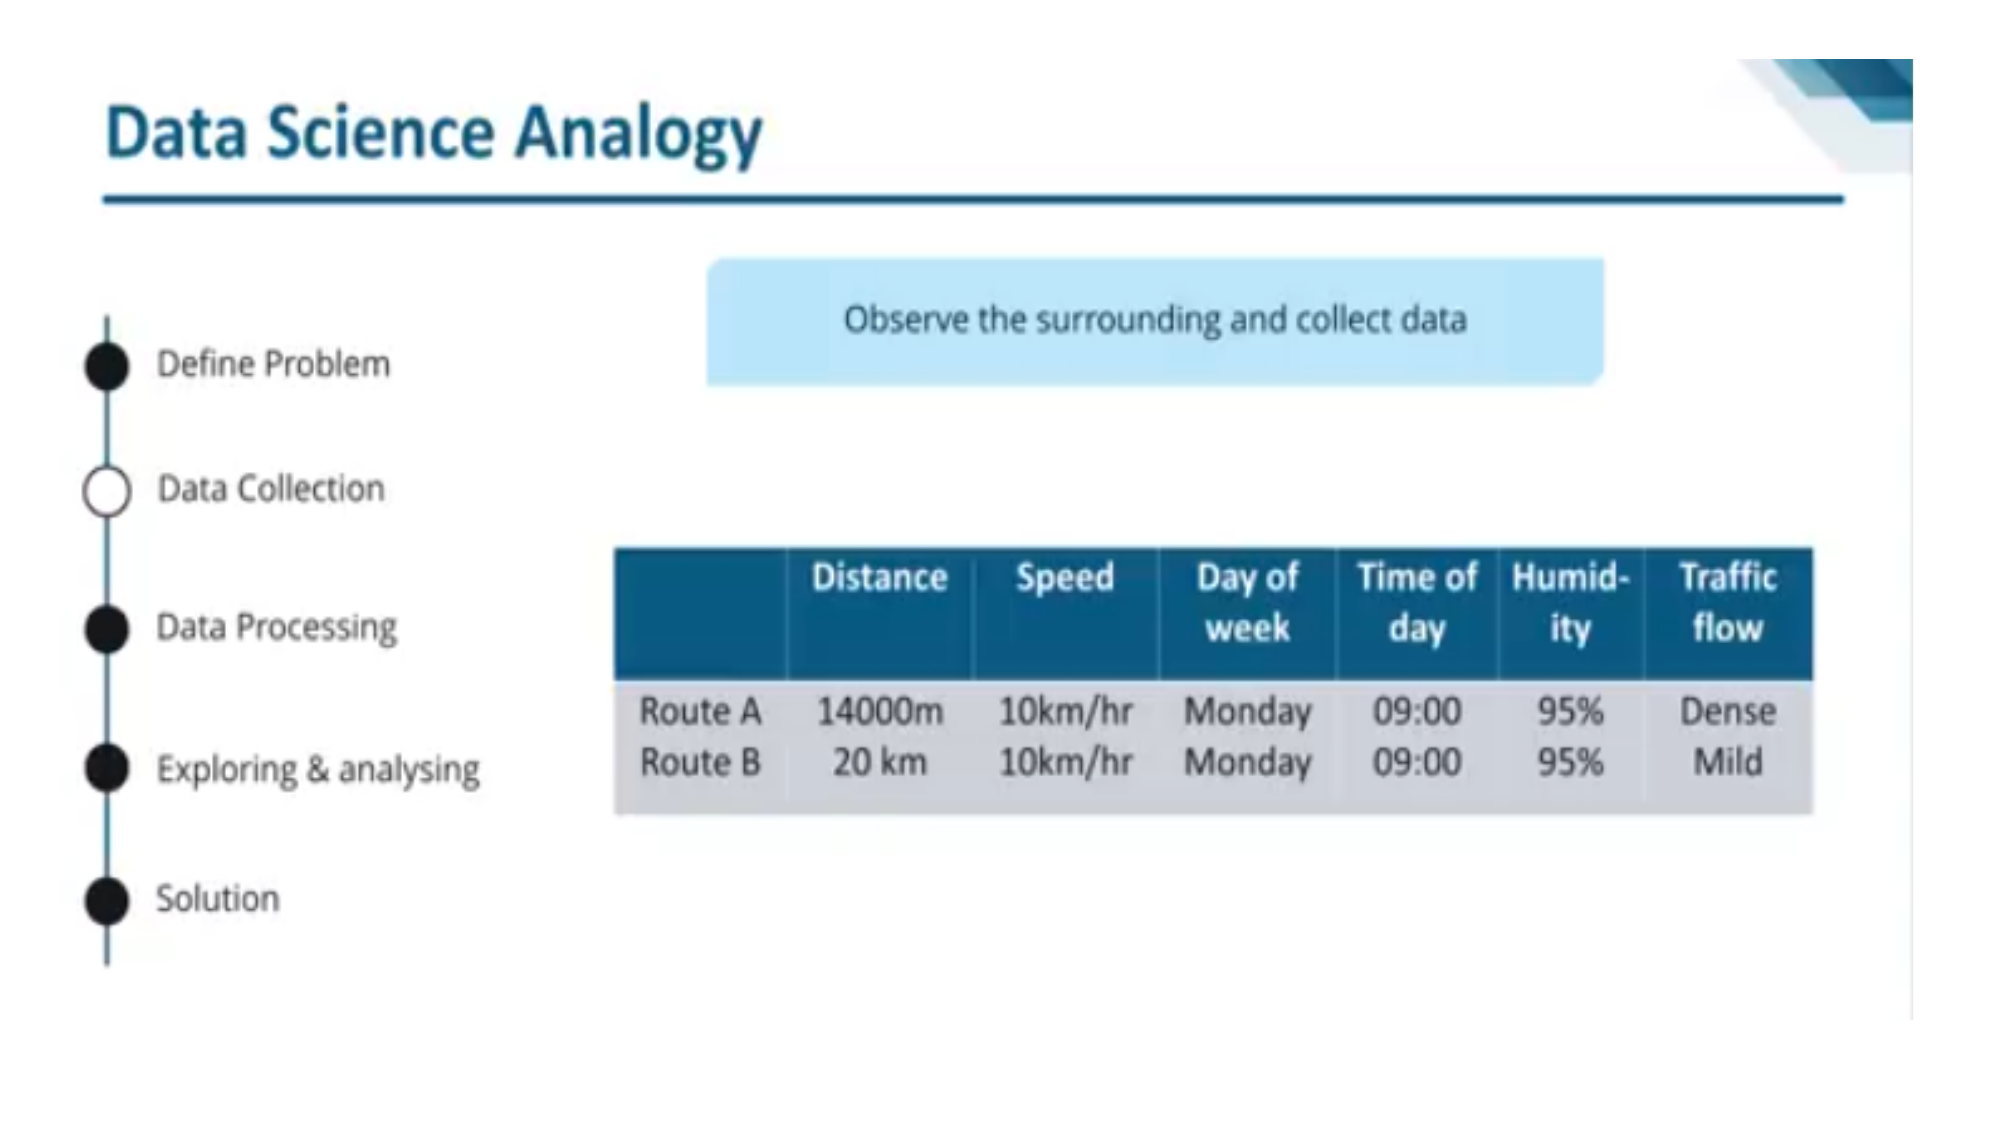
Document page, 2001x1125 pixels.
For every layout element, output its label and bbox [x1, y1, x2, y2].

list [60, 59, 1914, 1020]
